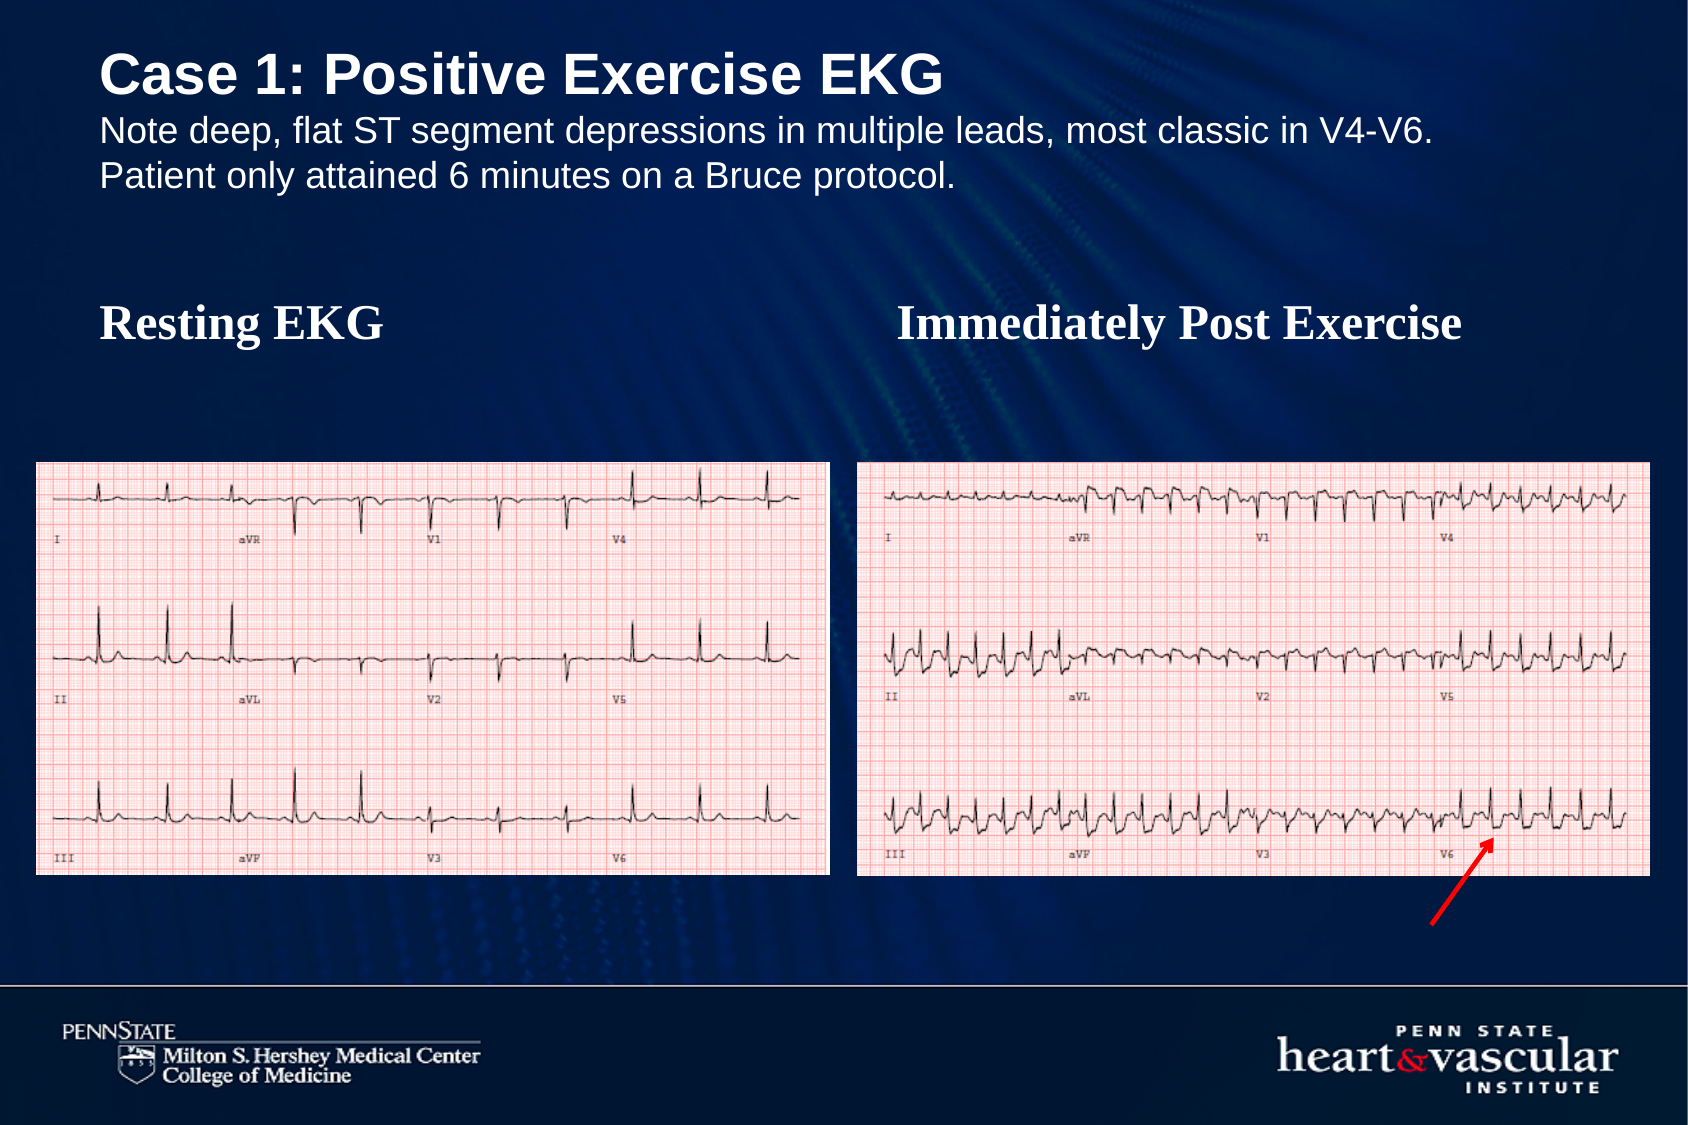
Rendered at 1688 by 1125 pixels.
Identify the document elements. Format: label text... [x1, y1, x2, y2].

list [35, 462, 831, 875]
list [856, 462, 1650, 876]
list Immediately Post Exercise [881, 251, 1604, 357]
picture [0, 0, 1688, 1125]
title Case 1: Positive Exercise EKG Note deep, flat ST segment depressions in multiple leads, most classic in V4-V6. Patient only attained 6 minutes on a Bruce protocol. [84, 45, 1604, 233]
list Resting EKG [84, 251, 830, 357]
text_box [1430, 837, 1494, 926]
